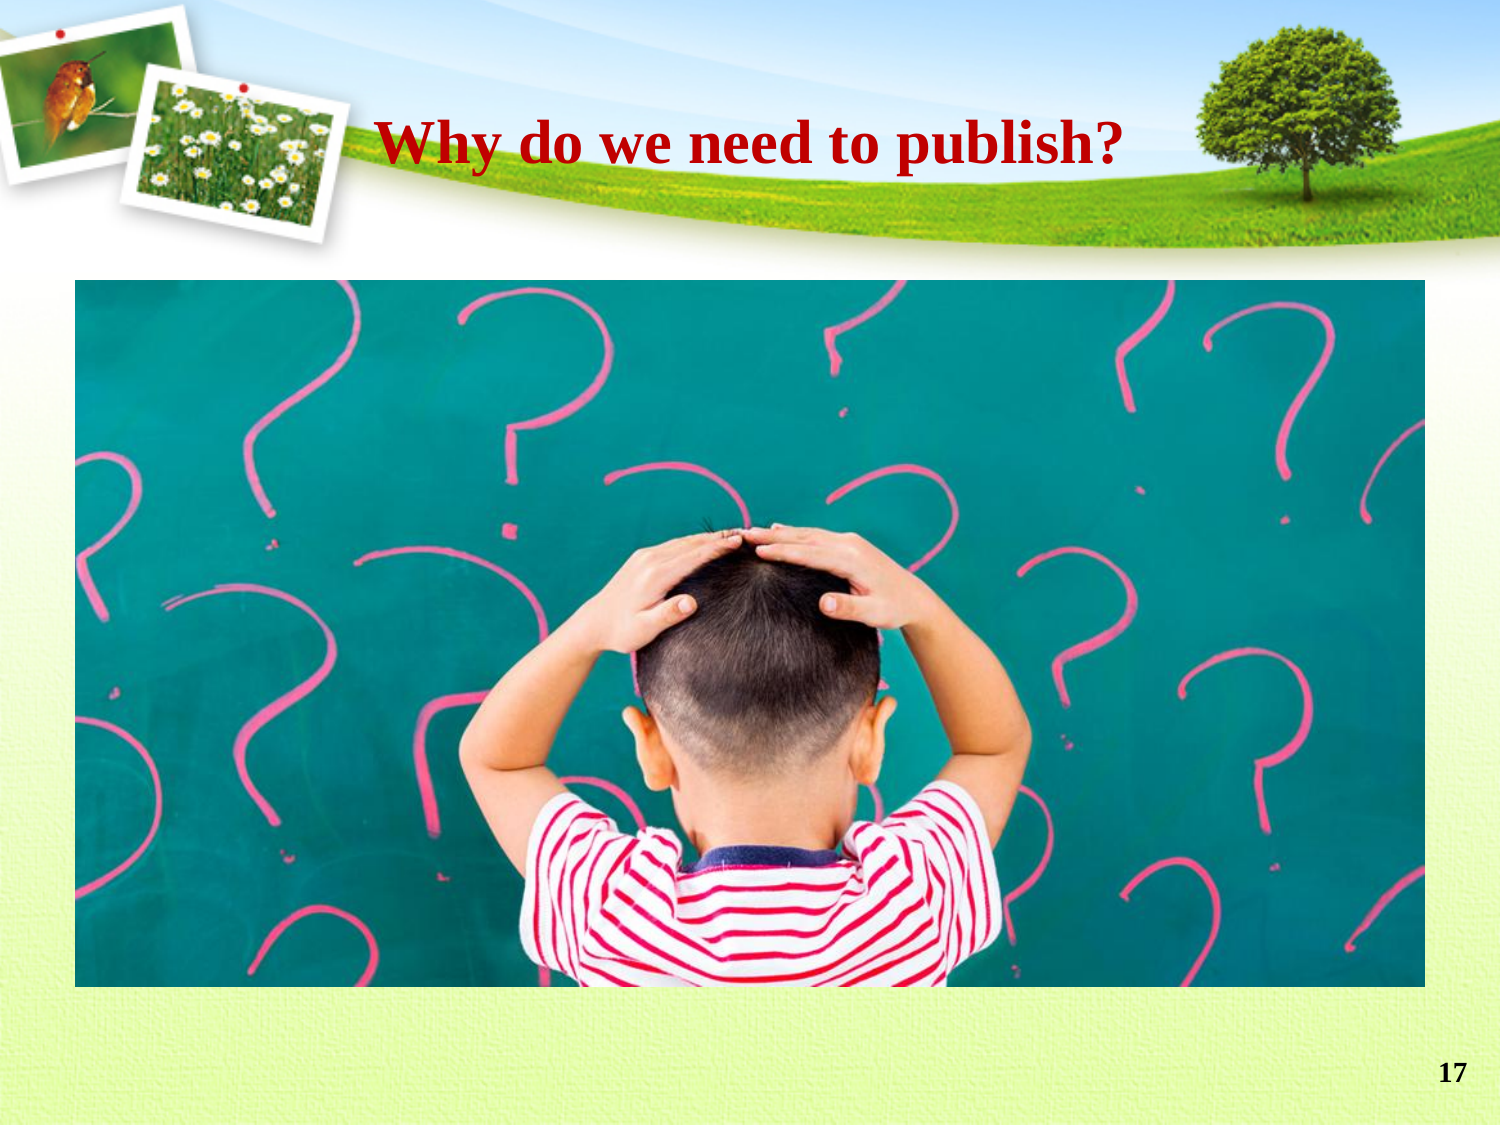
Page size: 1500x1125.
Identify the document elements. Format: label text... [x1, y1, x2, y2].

title Why do we need to publish? [75, 45, 1425, 233]
picture [0, 0, 1500, 1125]
slide_number 17 [1132, 1045, 1483, 1106]
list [74, 280, 1426, 988]
